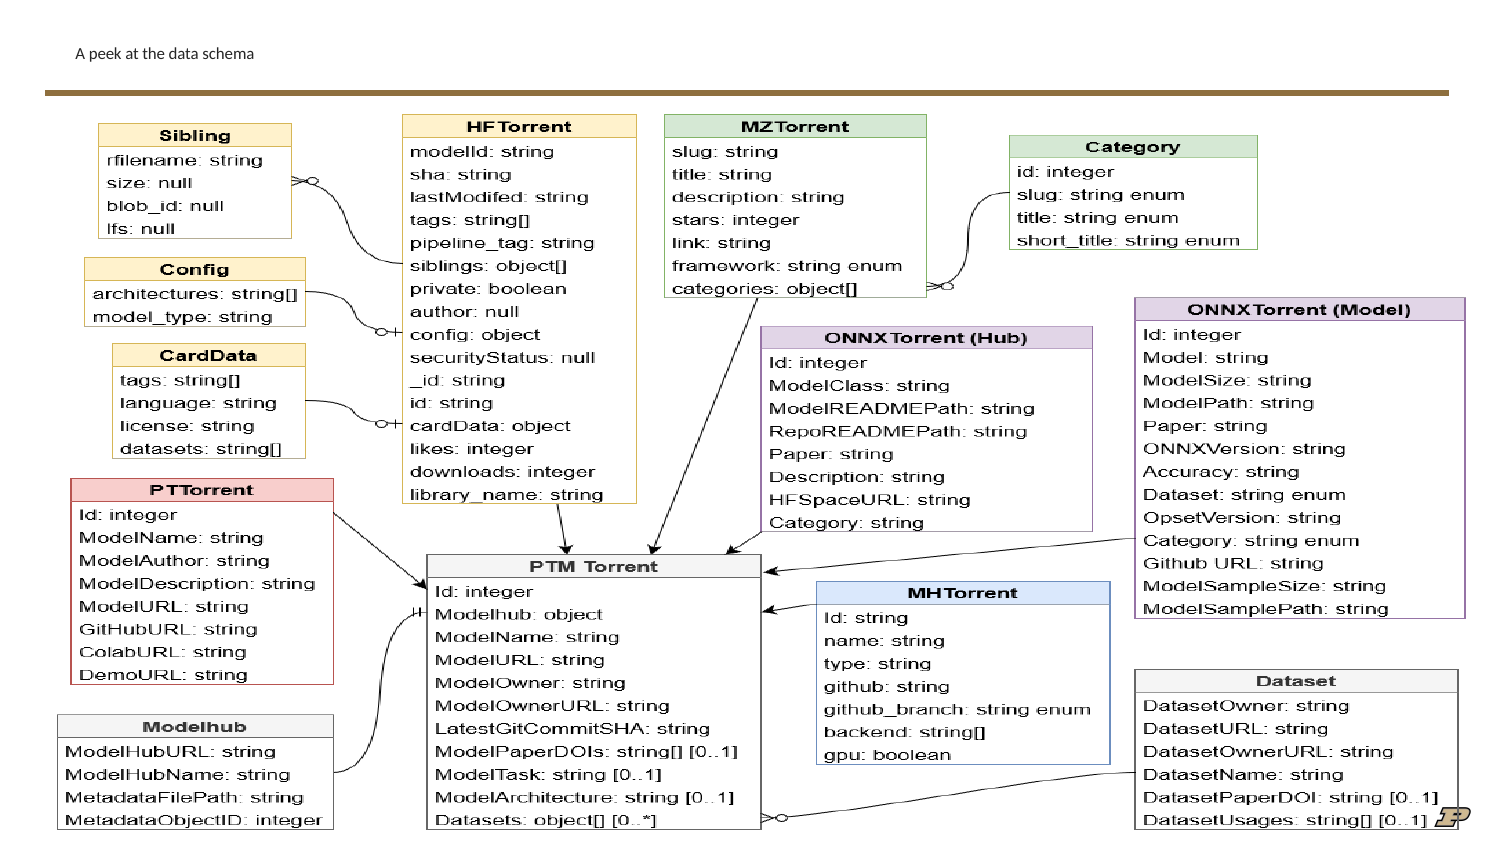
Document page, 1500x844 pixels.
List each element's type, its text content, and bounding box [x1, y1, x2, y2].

title A peek at the data schema [43, 12, 1368, 96]
picture [57, 113, 1471, 832]
